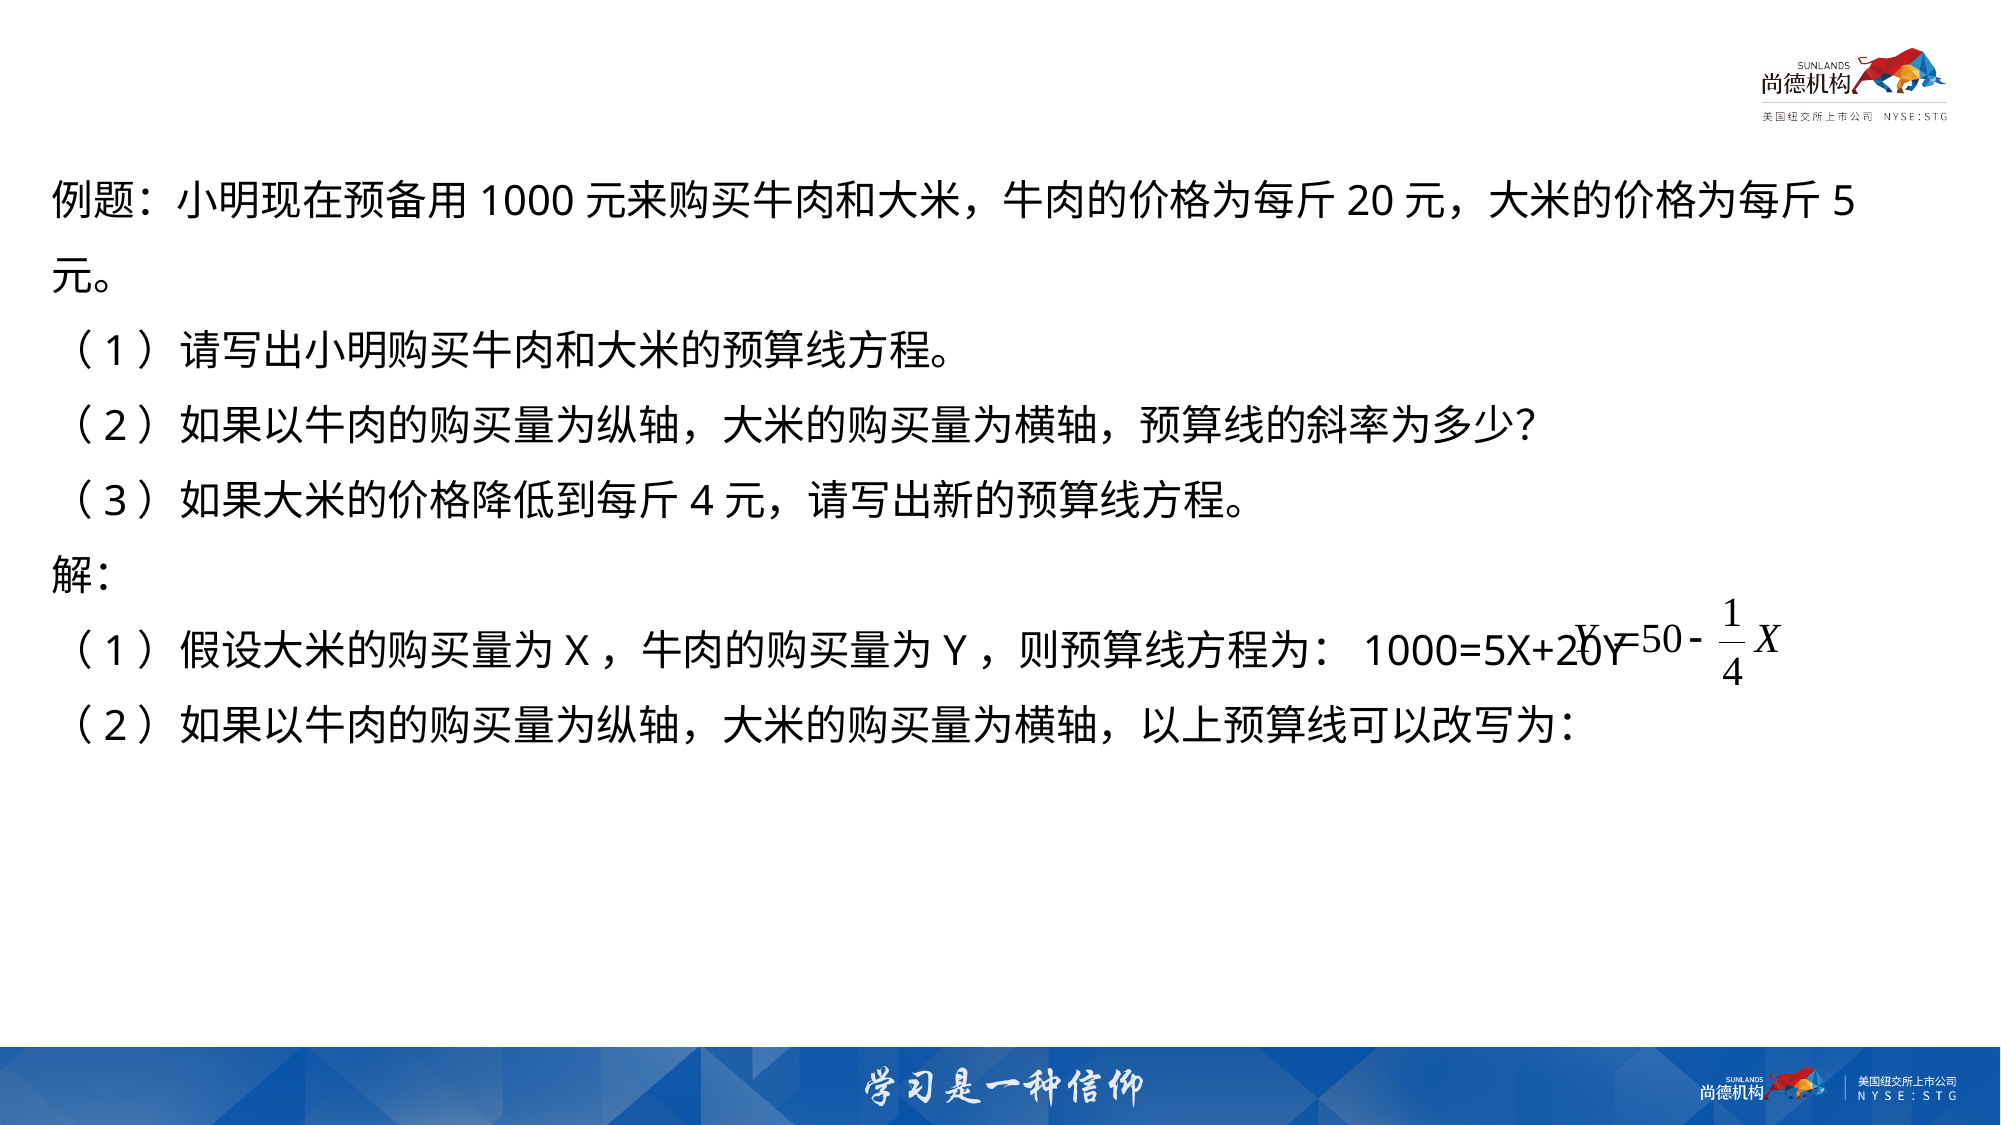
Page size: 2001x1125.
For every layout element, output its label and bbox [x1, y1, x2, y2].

picture [1720, 19, 1989, 150]
picture [0, 1047, 2001, 1125]
text_box [1568, 587, 1794, 695]
